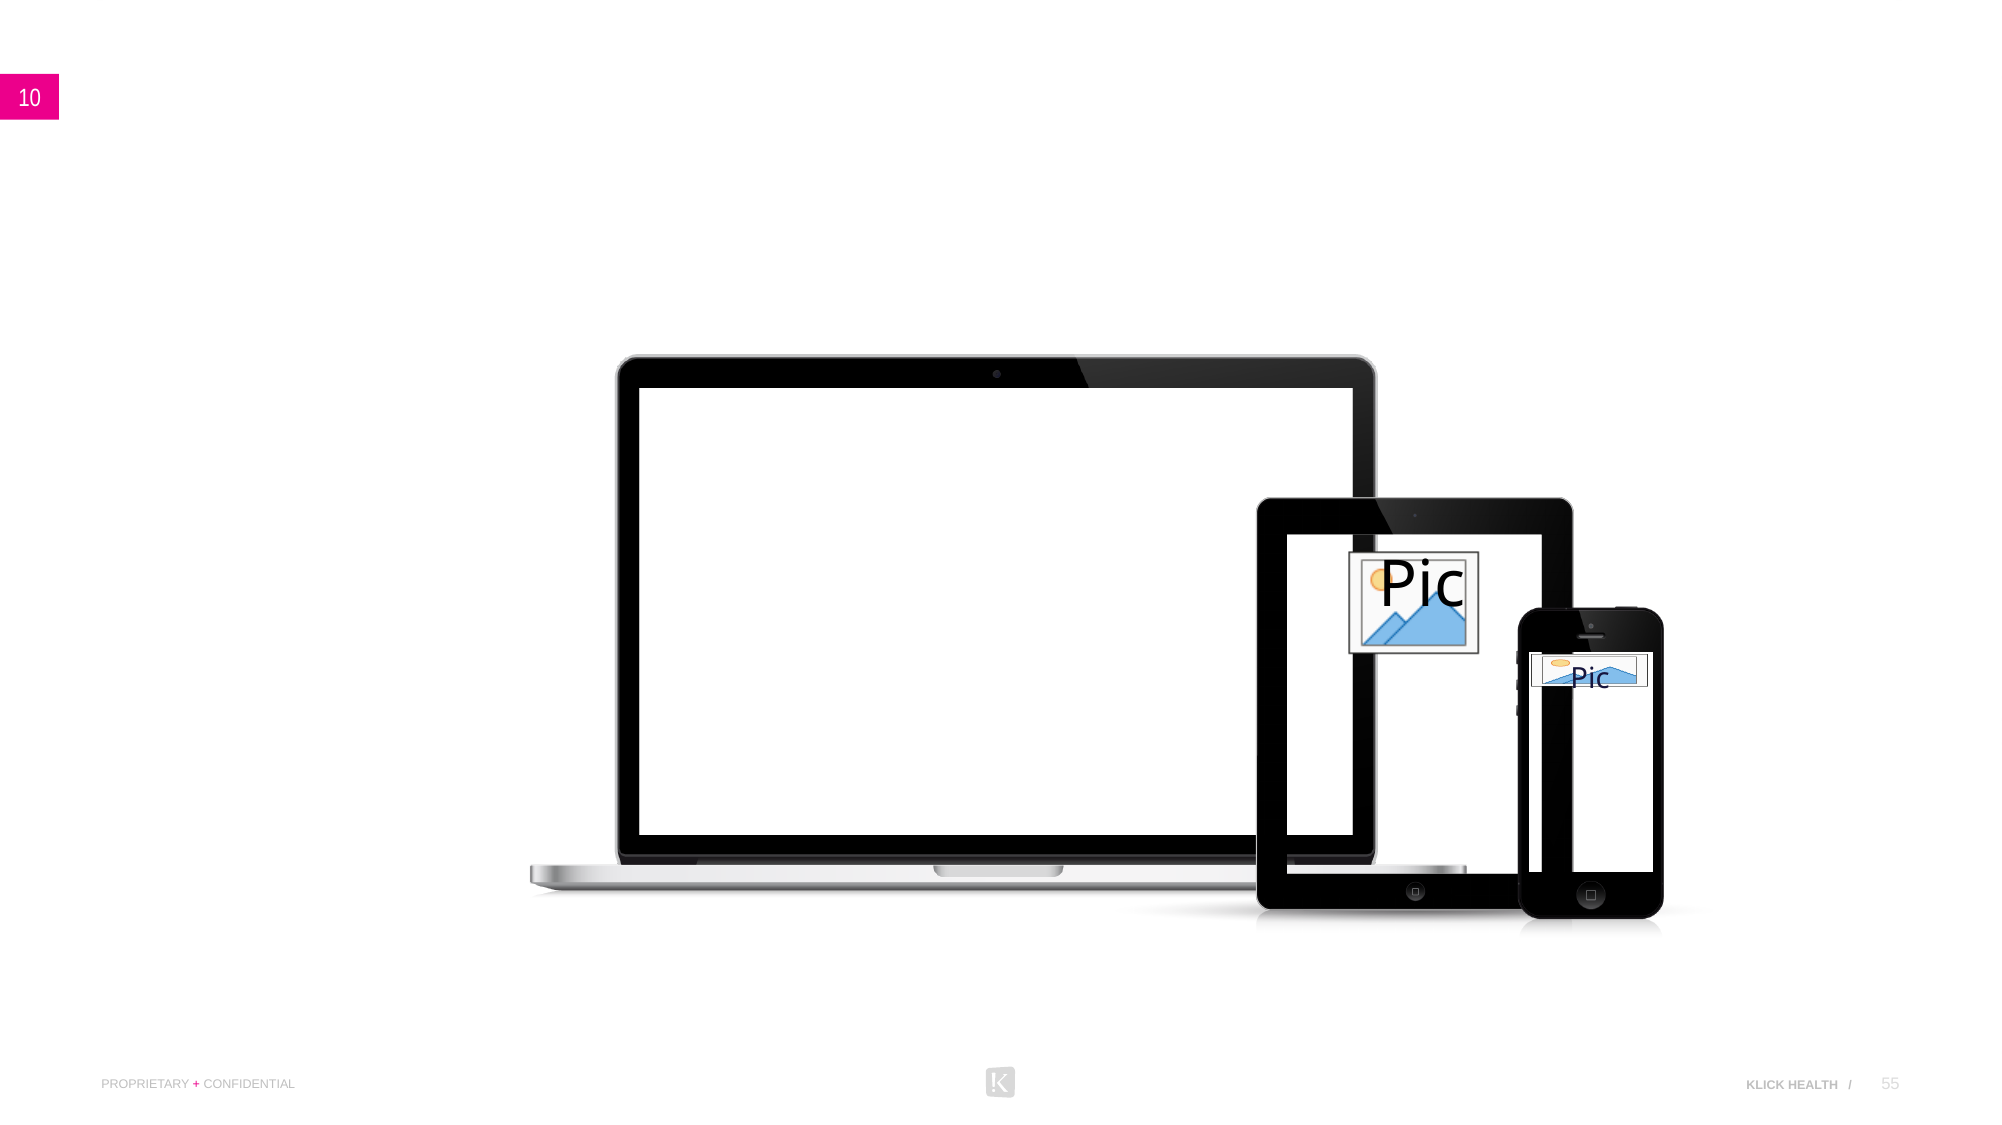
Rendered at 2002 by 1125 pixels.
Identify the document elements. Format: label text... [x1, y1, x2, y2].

list 10 [0, 73, 59, 120]
picture [529, 354, 1714, 938]
slide_number 55 [1860, 1072, 1900, 1094]
